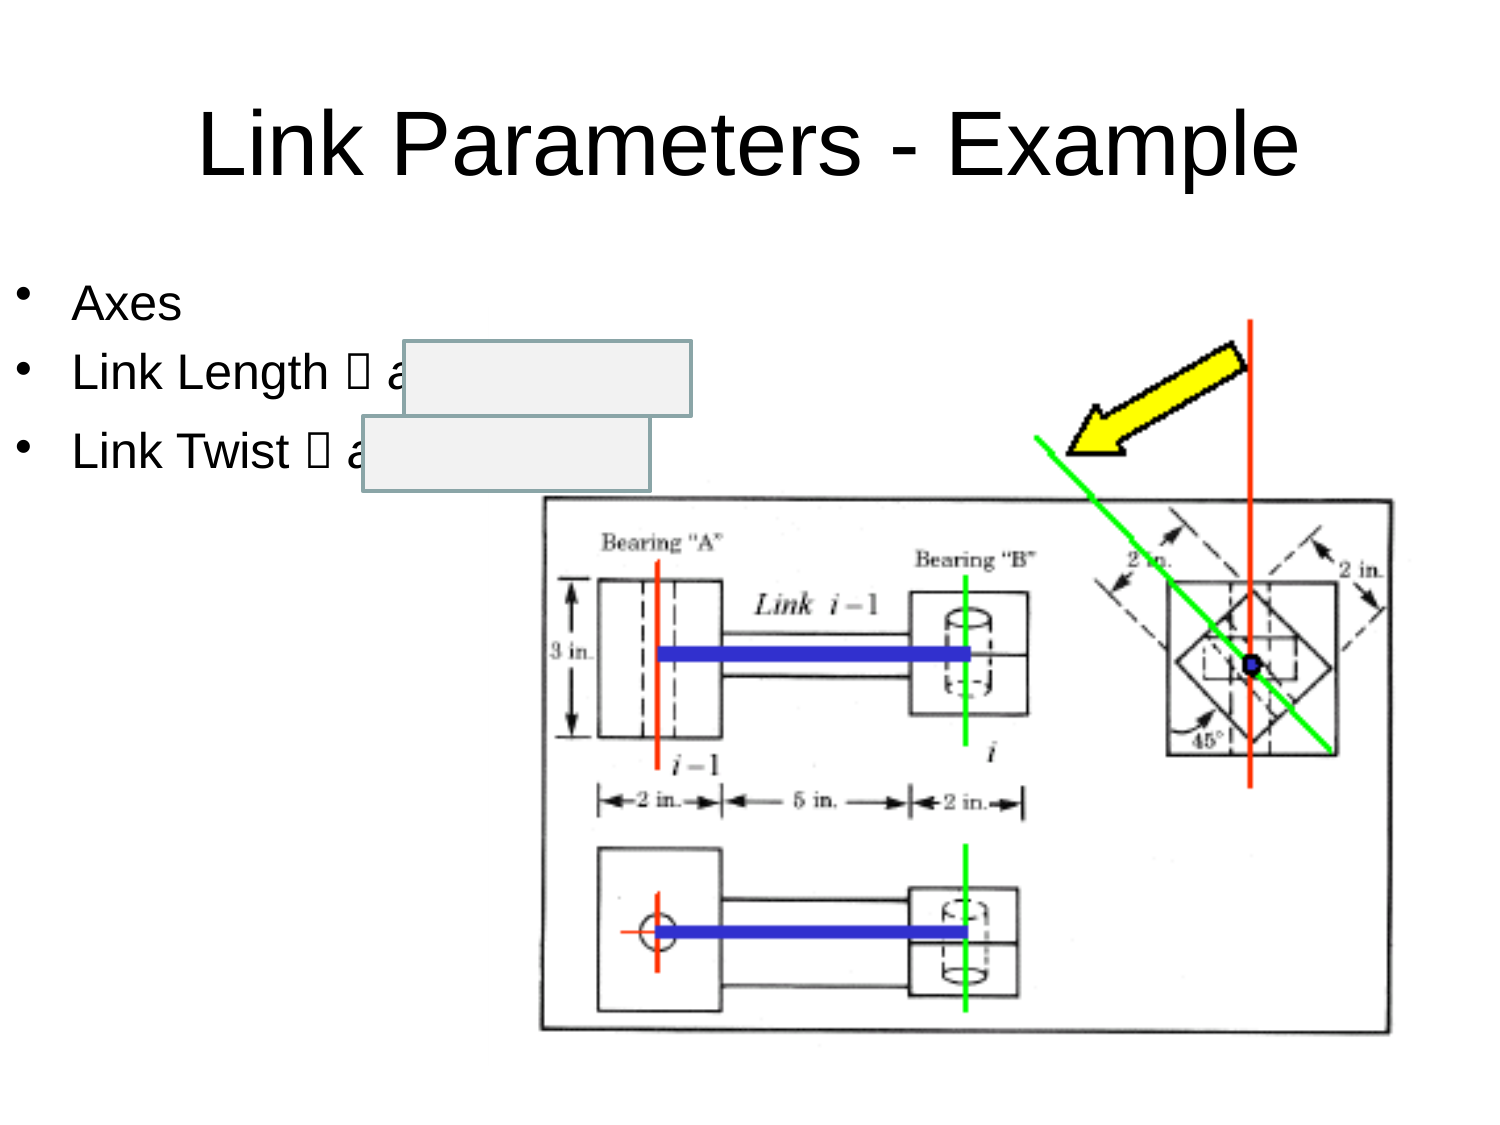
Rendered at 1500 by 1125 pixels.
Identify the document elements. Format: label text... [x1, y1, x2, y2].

text_box [361, 414, 482, 493]
text_box [402, 339, 482, 414]
list Axes Link Length  ai-1 = 7 in Link Twist  ai-1 = 45 [0, 262, 663, 538]
title Link Parameters - Example [74, 44, 1426, 233]
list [487, 307, 1438, 1066]
